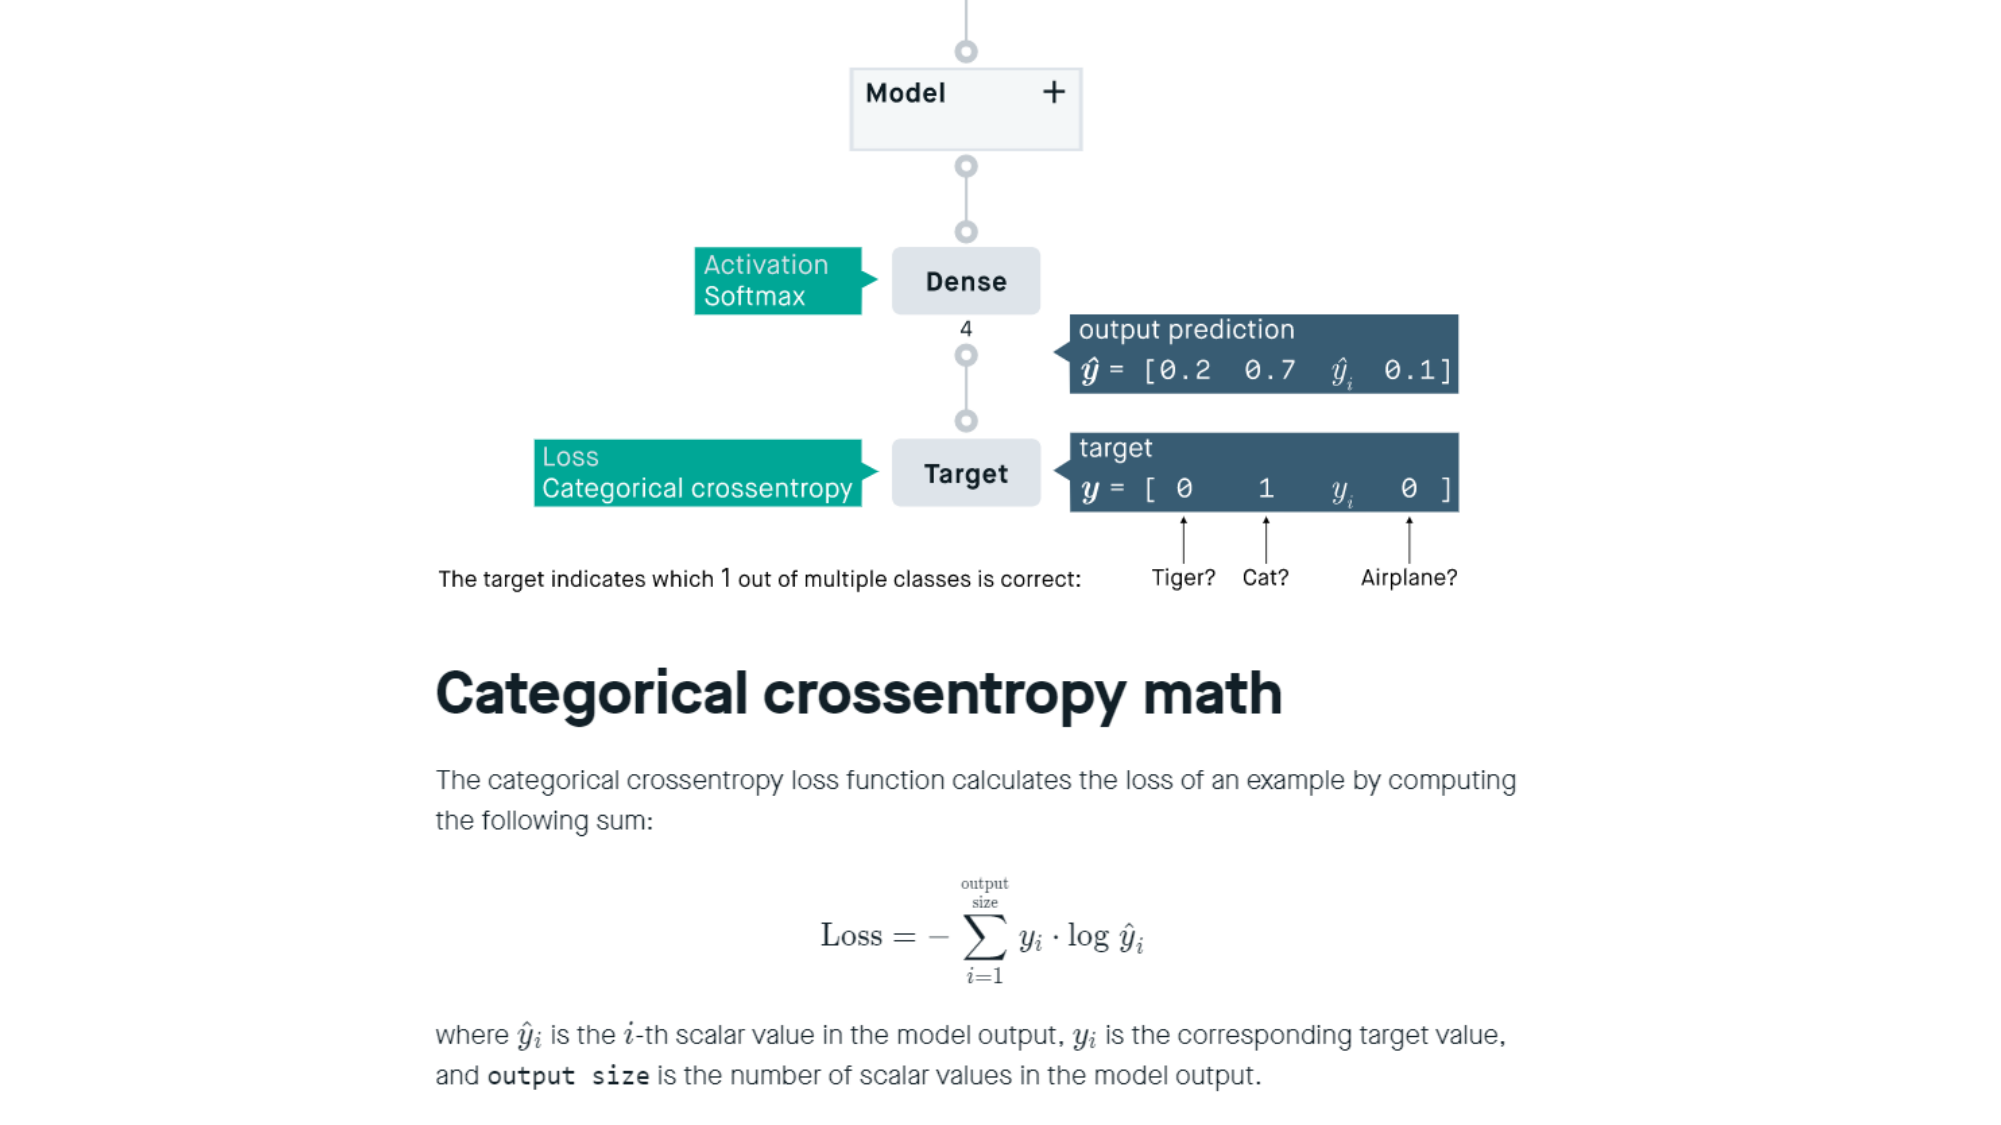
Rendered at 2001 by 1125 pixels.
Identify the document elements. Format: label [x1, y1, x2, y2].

picture [427, 0, 1573, 1125]
